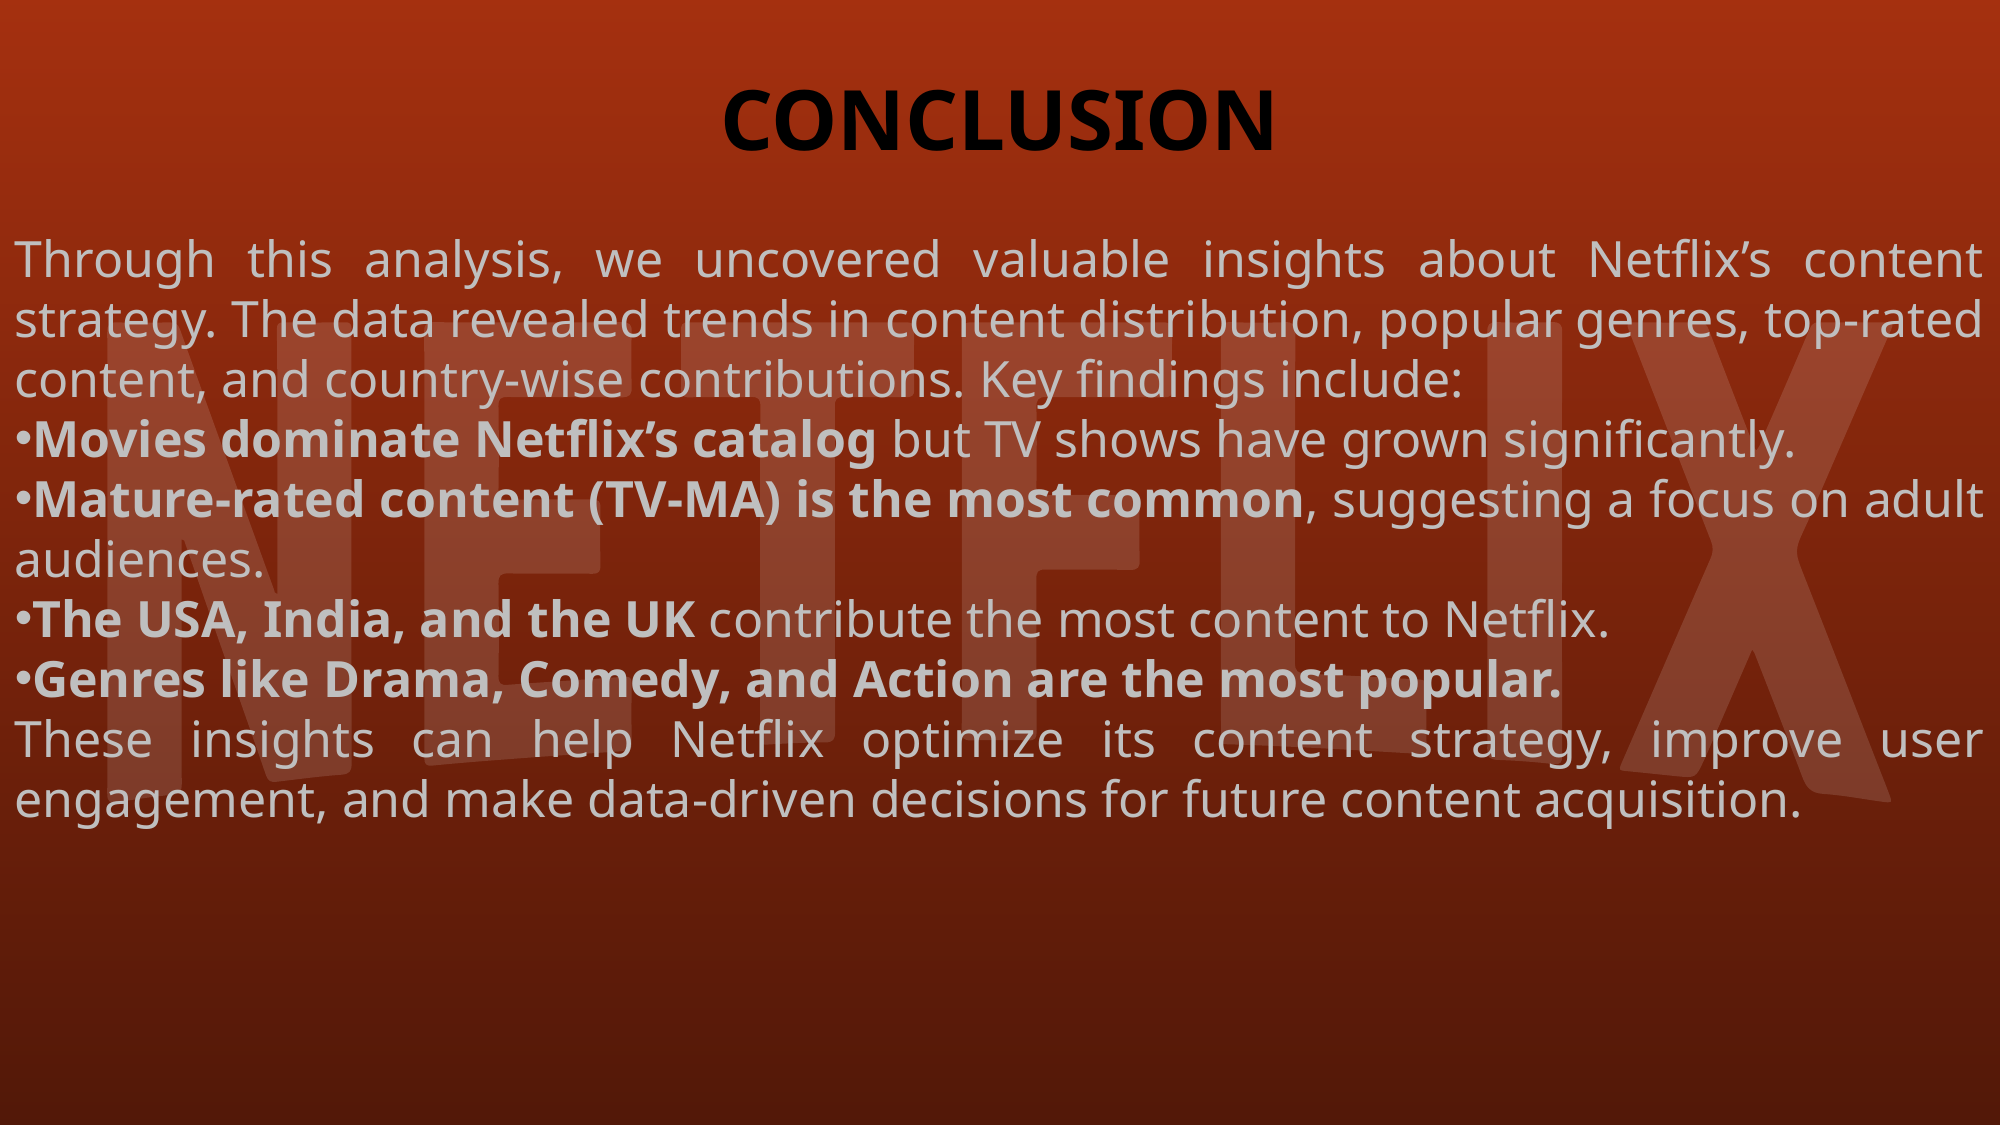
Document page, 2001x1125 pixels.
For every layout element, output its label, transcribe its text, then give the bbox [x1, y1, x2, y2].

text_box CONCLUSION Through this analysis, we uncovered valuable insights about Netflix’s content strategy. The data revealed trends in content distribution, popular genres, top-rated content, and country-wise contributions. Key findings include: Movies dominate Netflix’s catalog but TV shows have grown significantly. Mature-rated content (TV-MA) is the most common, suggesting a focus on adult audiences. The USA, India, and the UK contribute the most content to Netflix. Genres like Drama, Comedy, and Action are the most popular. These insights can help Netflix optimize its content strategy, improve user engagement, and make data-driven decisions for future content acquisition. [0, 0, 2000, 895]
